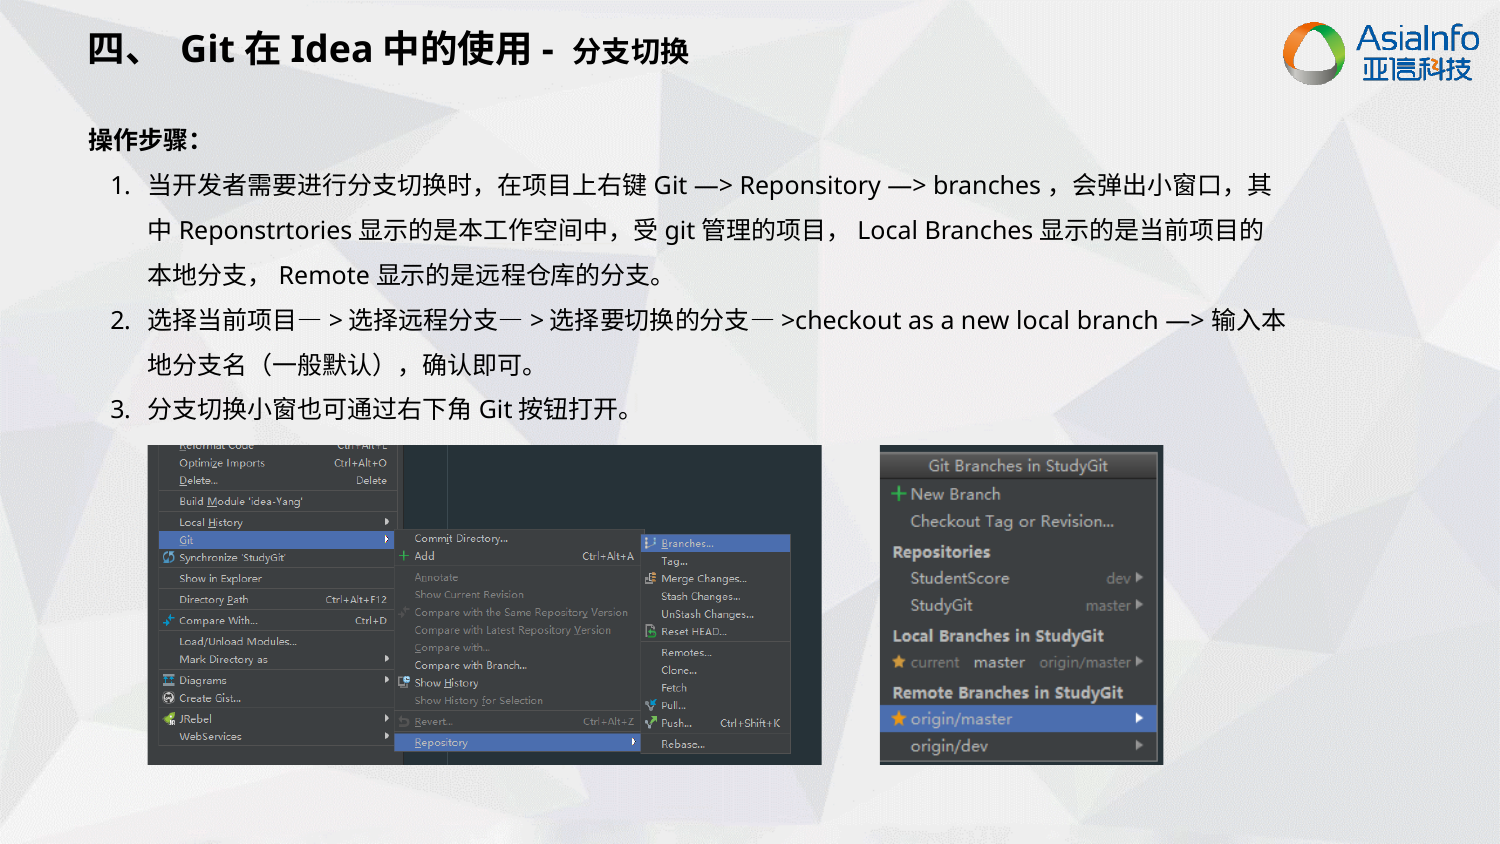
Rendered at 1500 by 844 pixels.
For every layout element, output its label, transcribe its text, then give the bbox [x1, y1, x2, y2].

text_box 四、 Git在Idea中的使用- 分支切换 [76, 10, 1427, 85]
text_box 操作步骤： 当开发者需要进行分支切换时，在项目上右键Git —> Reponsitory —> branches，会弹出小窗口，其中Reponstrtories显示的是本工作空间中，受git管理的项目，Local Branches显示的是当前项目的本地分支，Remote显示的是远程仓库的分支。 选择当前项目—>选择远程分支—>选择要切换的分支—>checkout as a new local branch —>输入本地分支名（一般默认），确认即可。 分支切换小窗也可通过右下角Git按钮打开。 [72, 100, 1306, 832]
picture [0, 0, 1500, 844]
